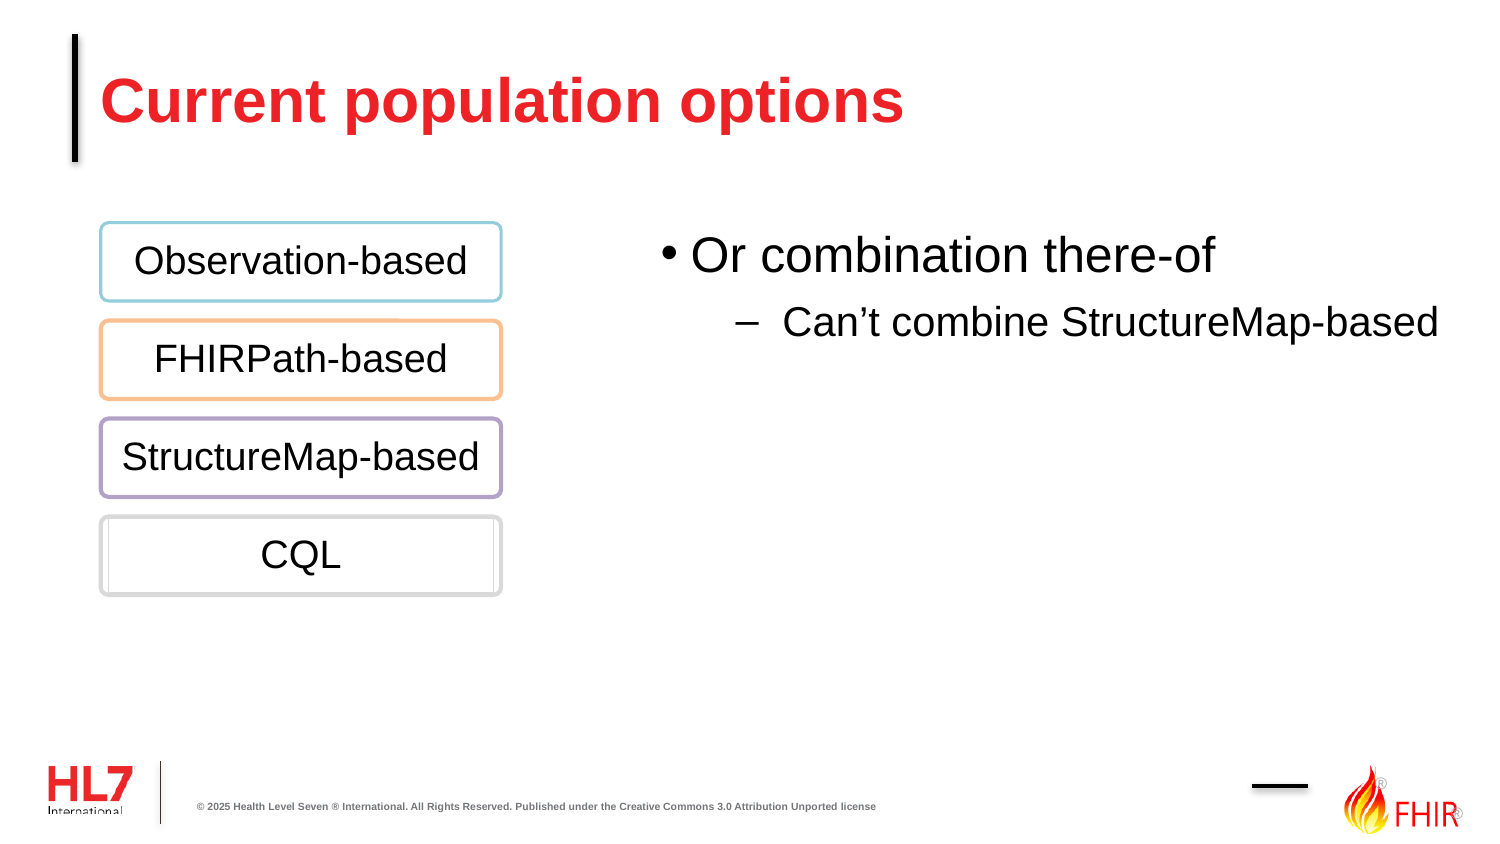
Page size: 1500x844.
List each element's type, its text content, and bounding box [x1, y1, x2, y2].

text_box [100, 222, 502, 596]
list Or combination there-of Can’t combine StructureMap-based [660, 222, 1451, 731]
picture [1339, 760, 1463, 837]
title Current population options [100, 33, 1451, 163]
footer © 2025 Health Level Seven ® International. All Rights Reserved. Published under the Creative Commons 3.0 Attribution Unported license [196, 786, 941, 813]
